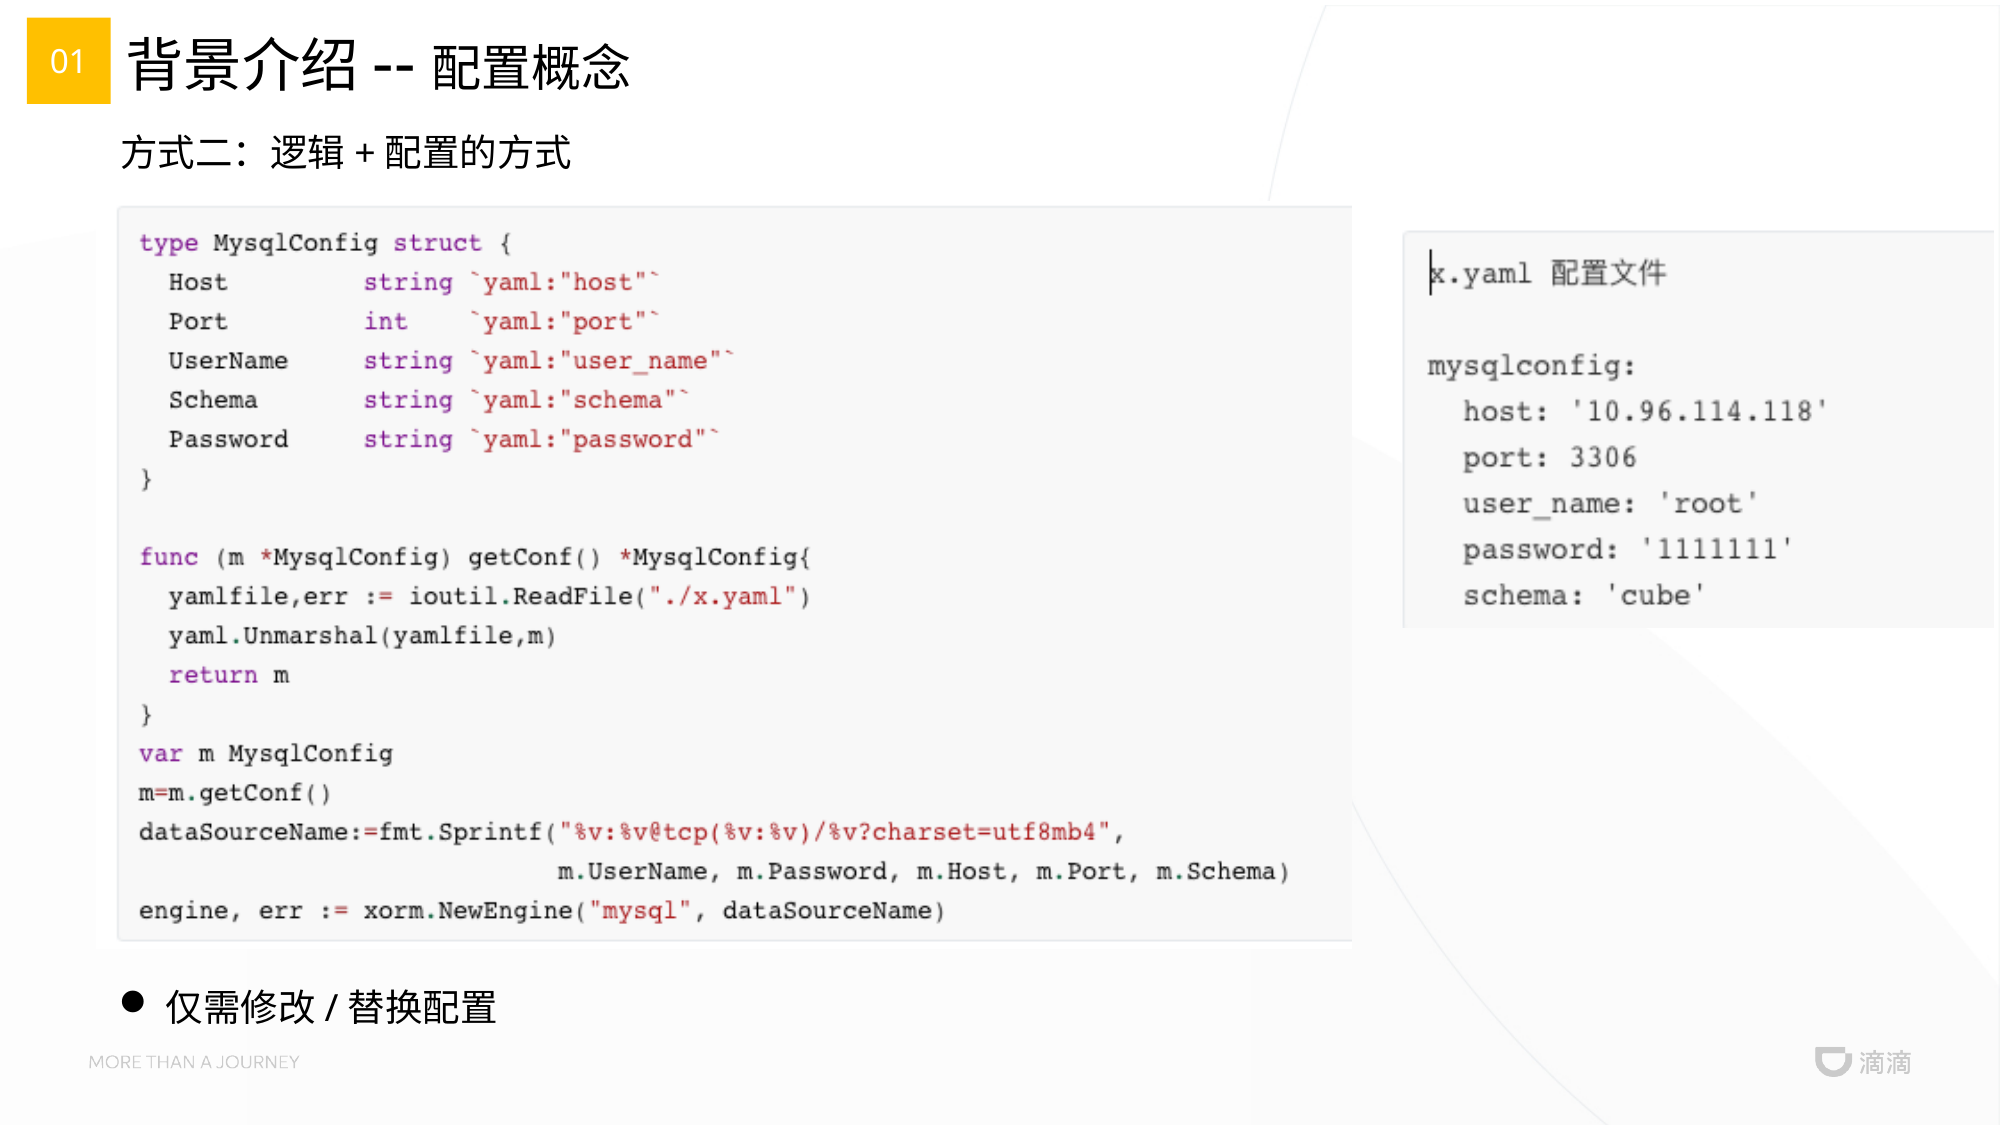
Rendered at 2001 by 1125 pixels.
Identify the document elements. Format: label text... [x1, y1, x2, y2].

text_box 方式二：逻辑+配置的方式 [105, 121, 588, 182]
list 01 [26, 17, 111, 104]
text_box 仅需修改/替换配置 [104, 976, 513, 1037]
picture [0, 5, 2000, 1125]
title 背景介绍--配置概念 [110, 25, 1426, 94]
